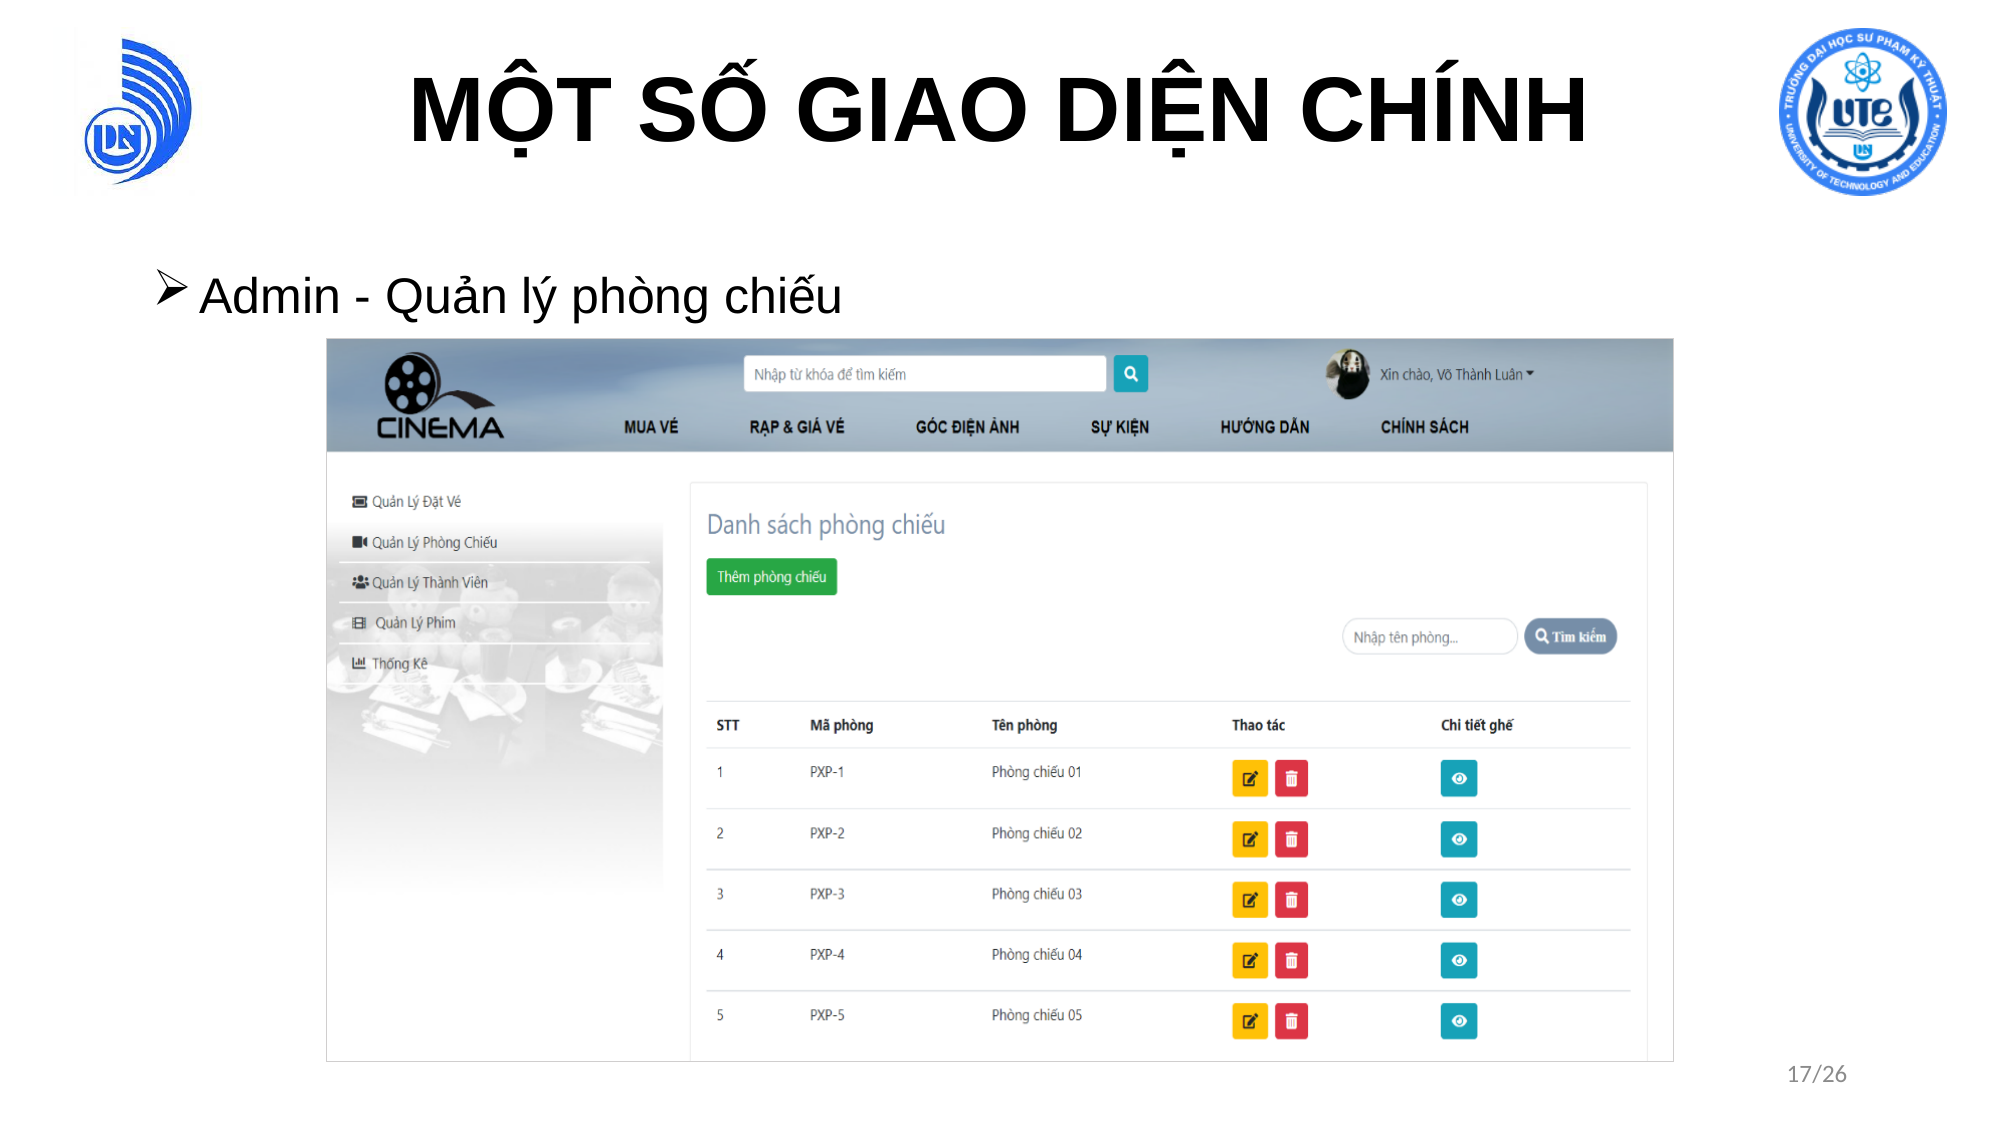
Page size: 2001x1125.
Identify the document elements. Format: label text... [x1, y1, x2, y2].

slide_number 17/26 [1412, 1042, 1863, 1103]
picture [326, 338, 1674, 1062]
list Admin - Quản lý phòng chiếu [137, 249, 1119, 425]
title MỘT SỐ GIAO DIỆN CHÍNH [137, 2, 1863, 221]
picture [1863, 28, 1947, 196]
